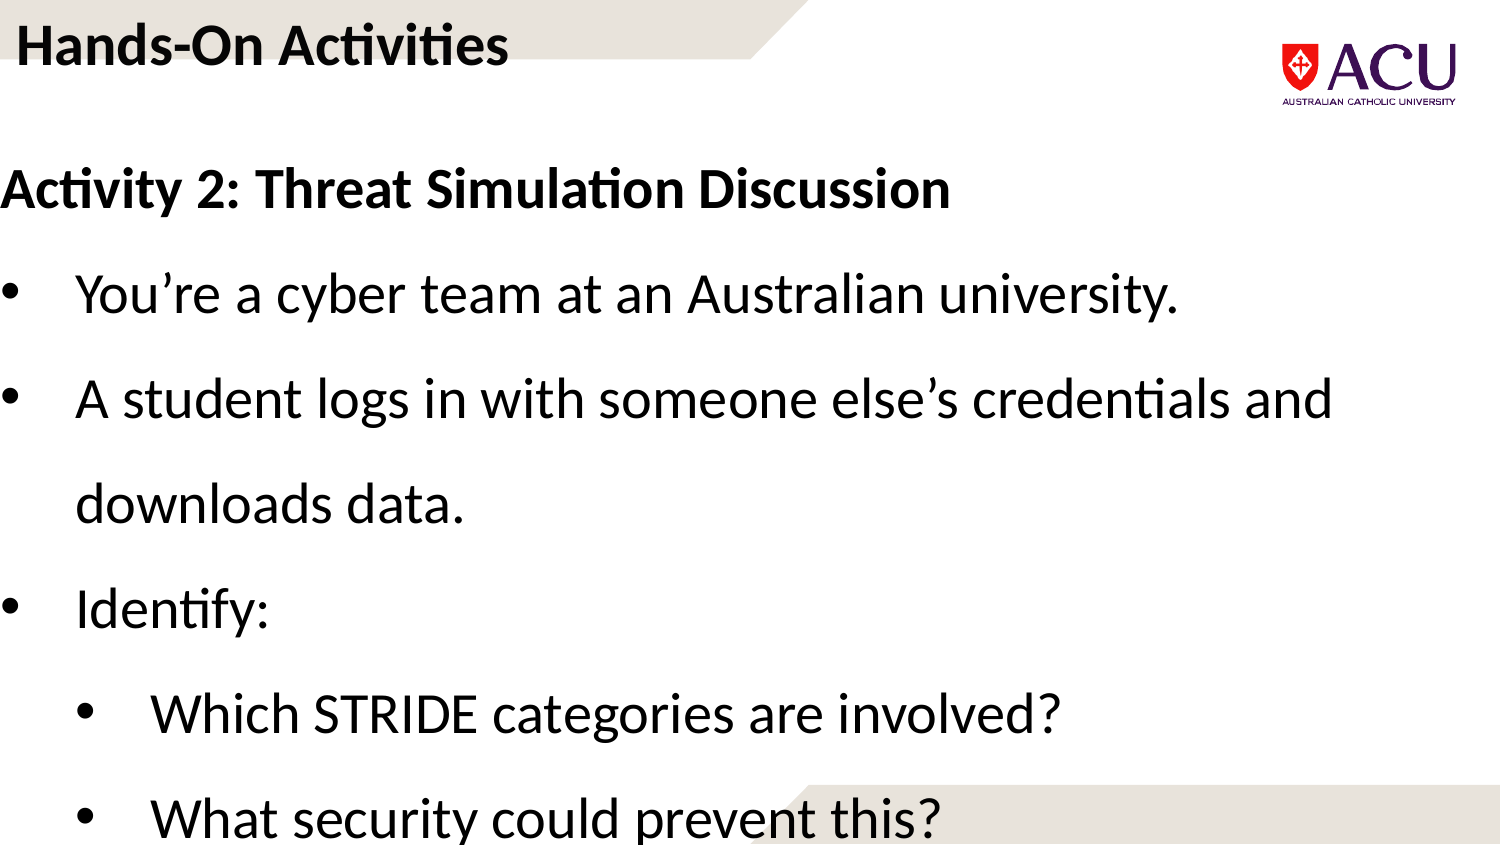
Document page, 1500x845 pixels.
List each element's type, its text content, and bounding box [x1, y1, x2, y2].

text_box Activity 2: Threat Simulation Discussion You’re a cyber team at an Australian university. A student logs in with someone else’s credentials and downloads data. Identify: Which STRIDE categories are involved? What security could prevent this? [0, 95, 1500, 845]
title Hands-On Activities [0, 2, 1500, 95]
